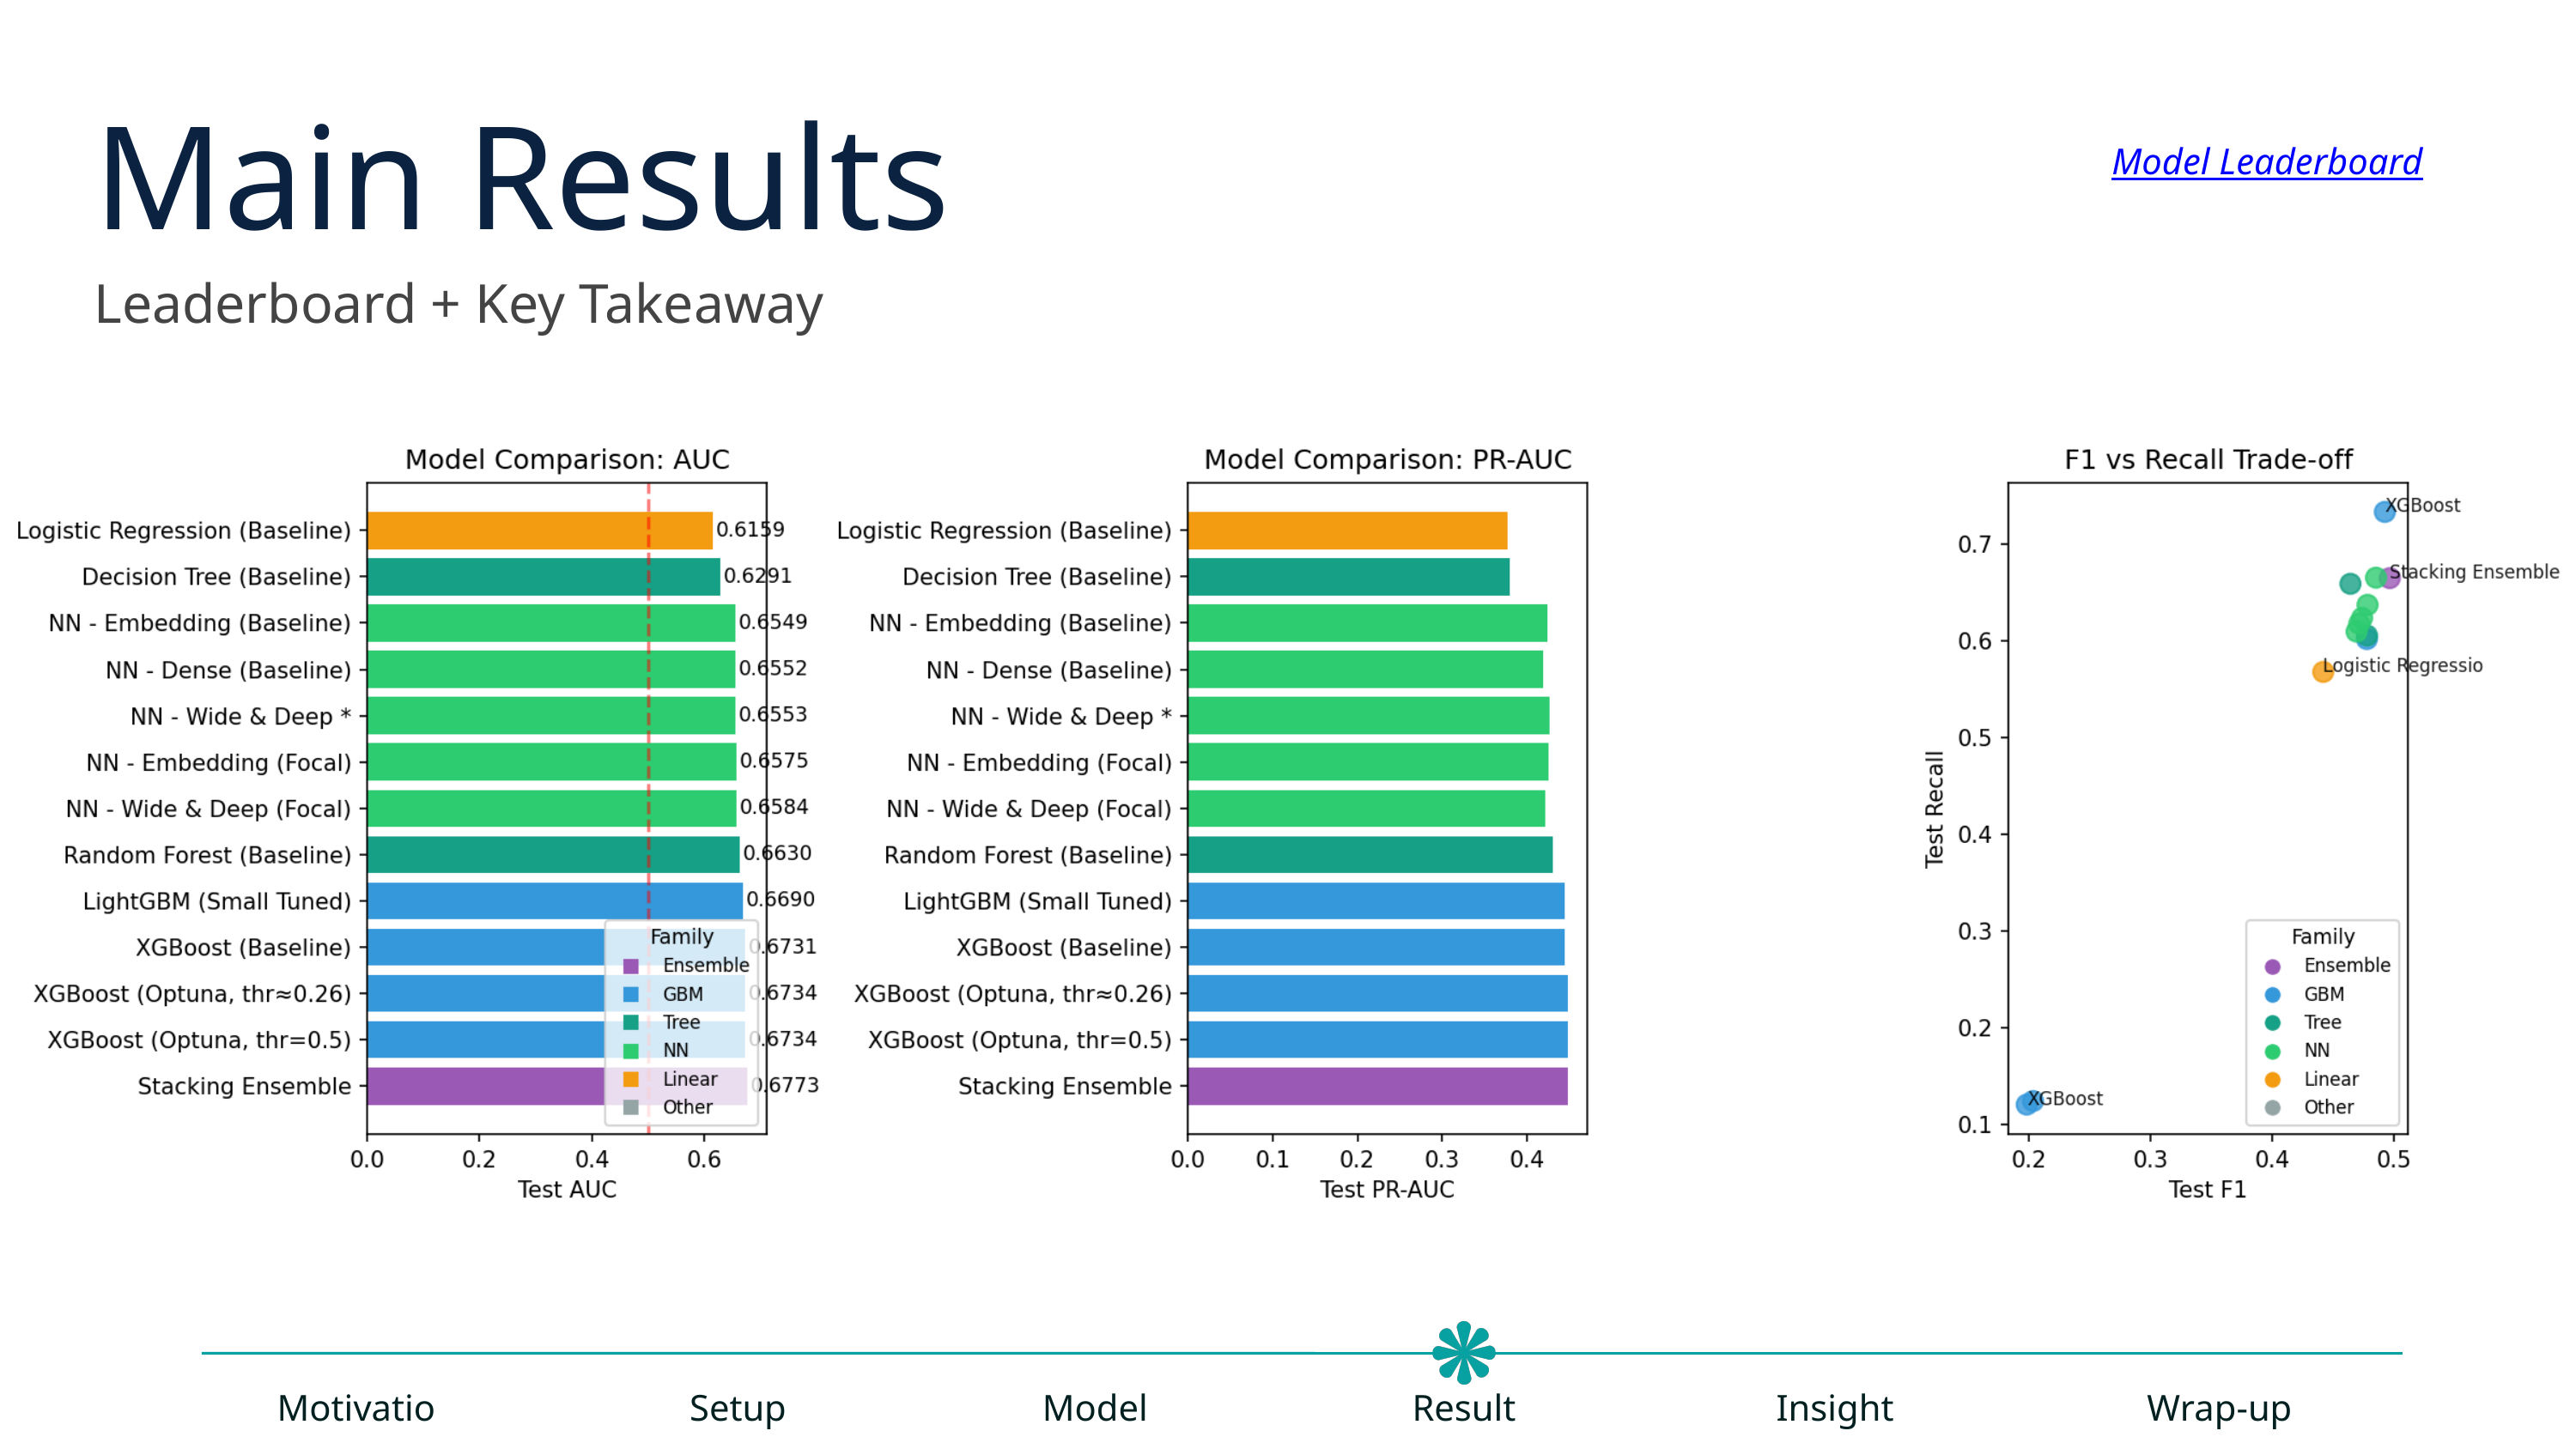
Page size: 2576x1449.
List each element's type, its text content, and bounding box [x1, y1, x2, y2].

text_box Setup [689, 1378, 787, 1429]
text_box [1432, 1321, 1496, 1378]
text_box [0, 438, 2576, 1218]
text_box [94, 94, 1267, 329]
text_box Wrap-up [2144, 1378, 2295, 1429]
text_box Models [1035, 1378, 1156, 1449]
text_box Motivation [269, 1378, 444, 1449]
text_box Results [1405, 1378, 1524, 1449]
text_box Insights [1771, 1378, 1899, 1449]
text_box Model Leaderboard [2105, 137, 2429, 189]
